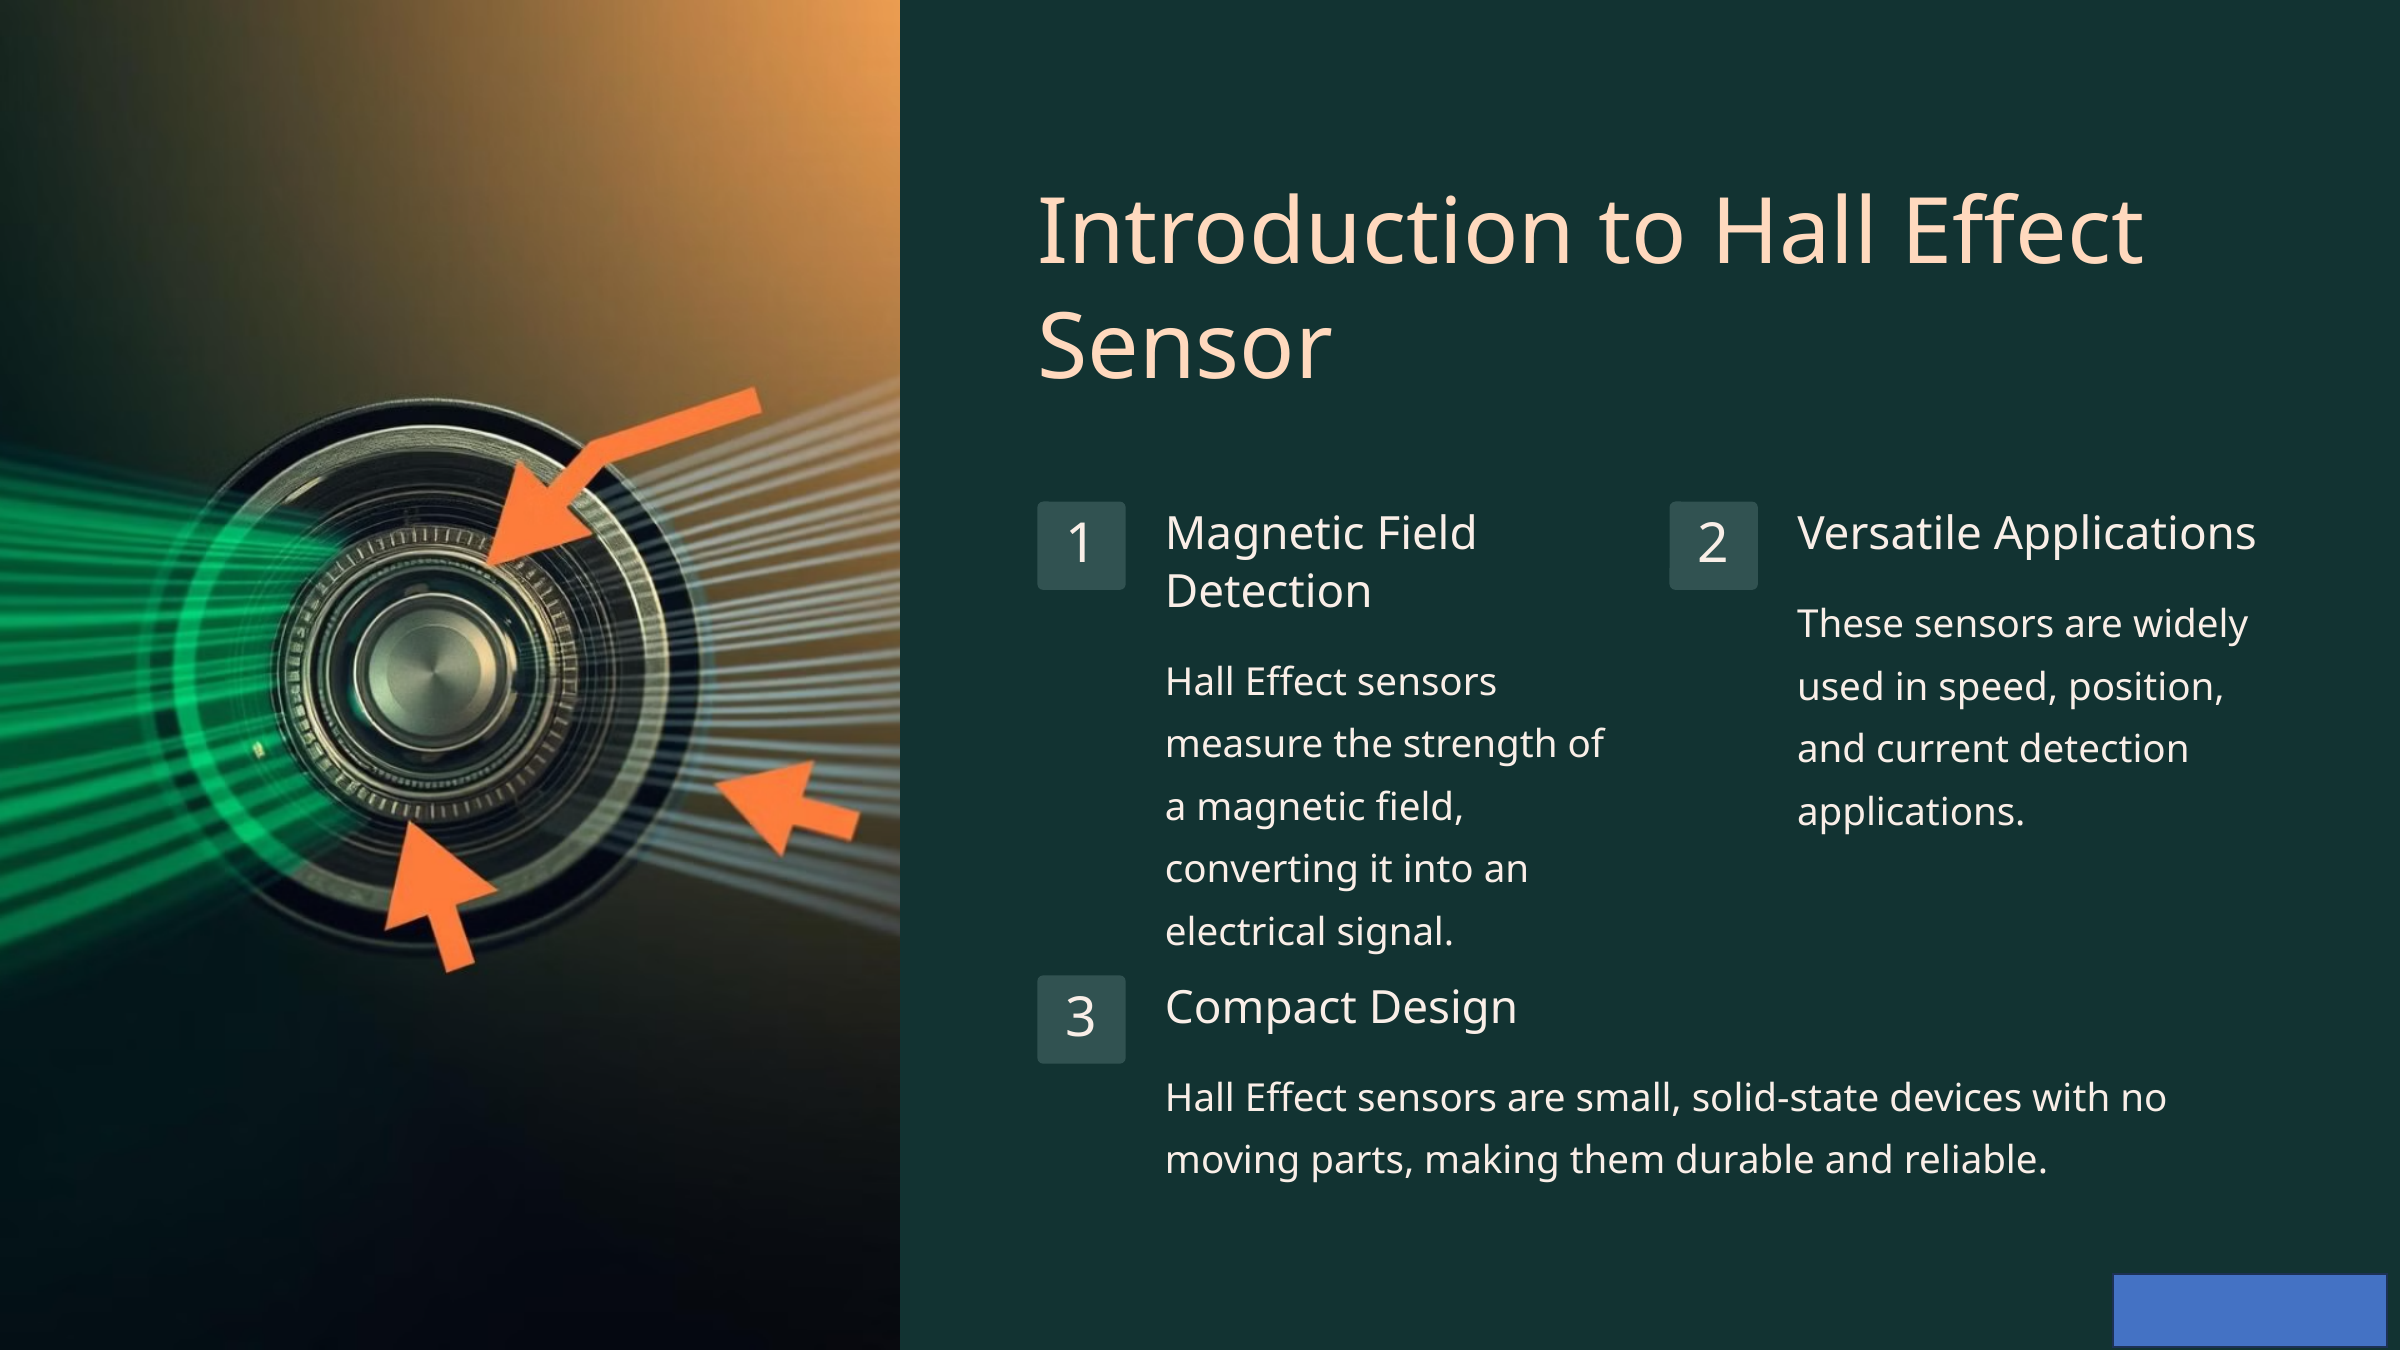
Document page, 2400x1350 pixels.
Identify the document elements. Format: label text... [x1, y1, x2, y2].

text_box Hall Effect sensors are small, solid-state devices with no moving parts, making them durable and reliable. [1165, 1056, 2263, 1183]
picture [2106, 1271, 2389, 1339]
text_box Magnetic Field Detection [1164, 501, 1631, 618]
text_box 3 [1066, 991, 1097, 1048]
text_box These sensors are widely used in speed, position, and current detection applications. [1797, 582, 2263, 835]
text_box 2 [1698, 518, 1729, 574]
text_box [1669, 501, 1758, 590]
picture [0, 0, 900, 1350]
text_box [2112, 1273, 2388, 1348]
text_box [1037, 975, 1126, 1064]
text_box [1037, 501, 1126, 590]
text_box Hall Effect sensors measure the strength of a magnetic field, converting it into an electrical signal. [1164, 640, 1631, 892]
text_box Compact Design [1165, 975, 1627, 1034]
text_box Versatile Applications [1797, 501, 2260, 560]
text_box Introduction to Hall Effect Sensor [1037, 167, 2263, 399]
text_box 1 [1071, 518, 1092, 574]
